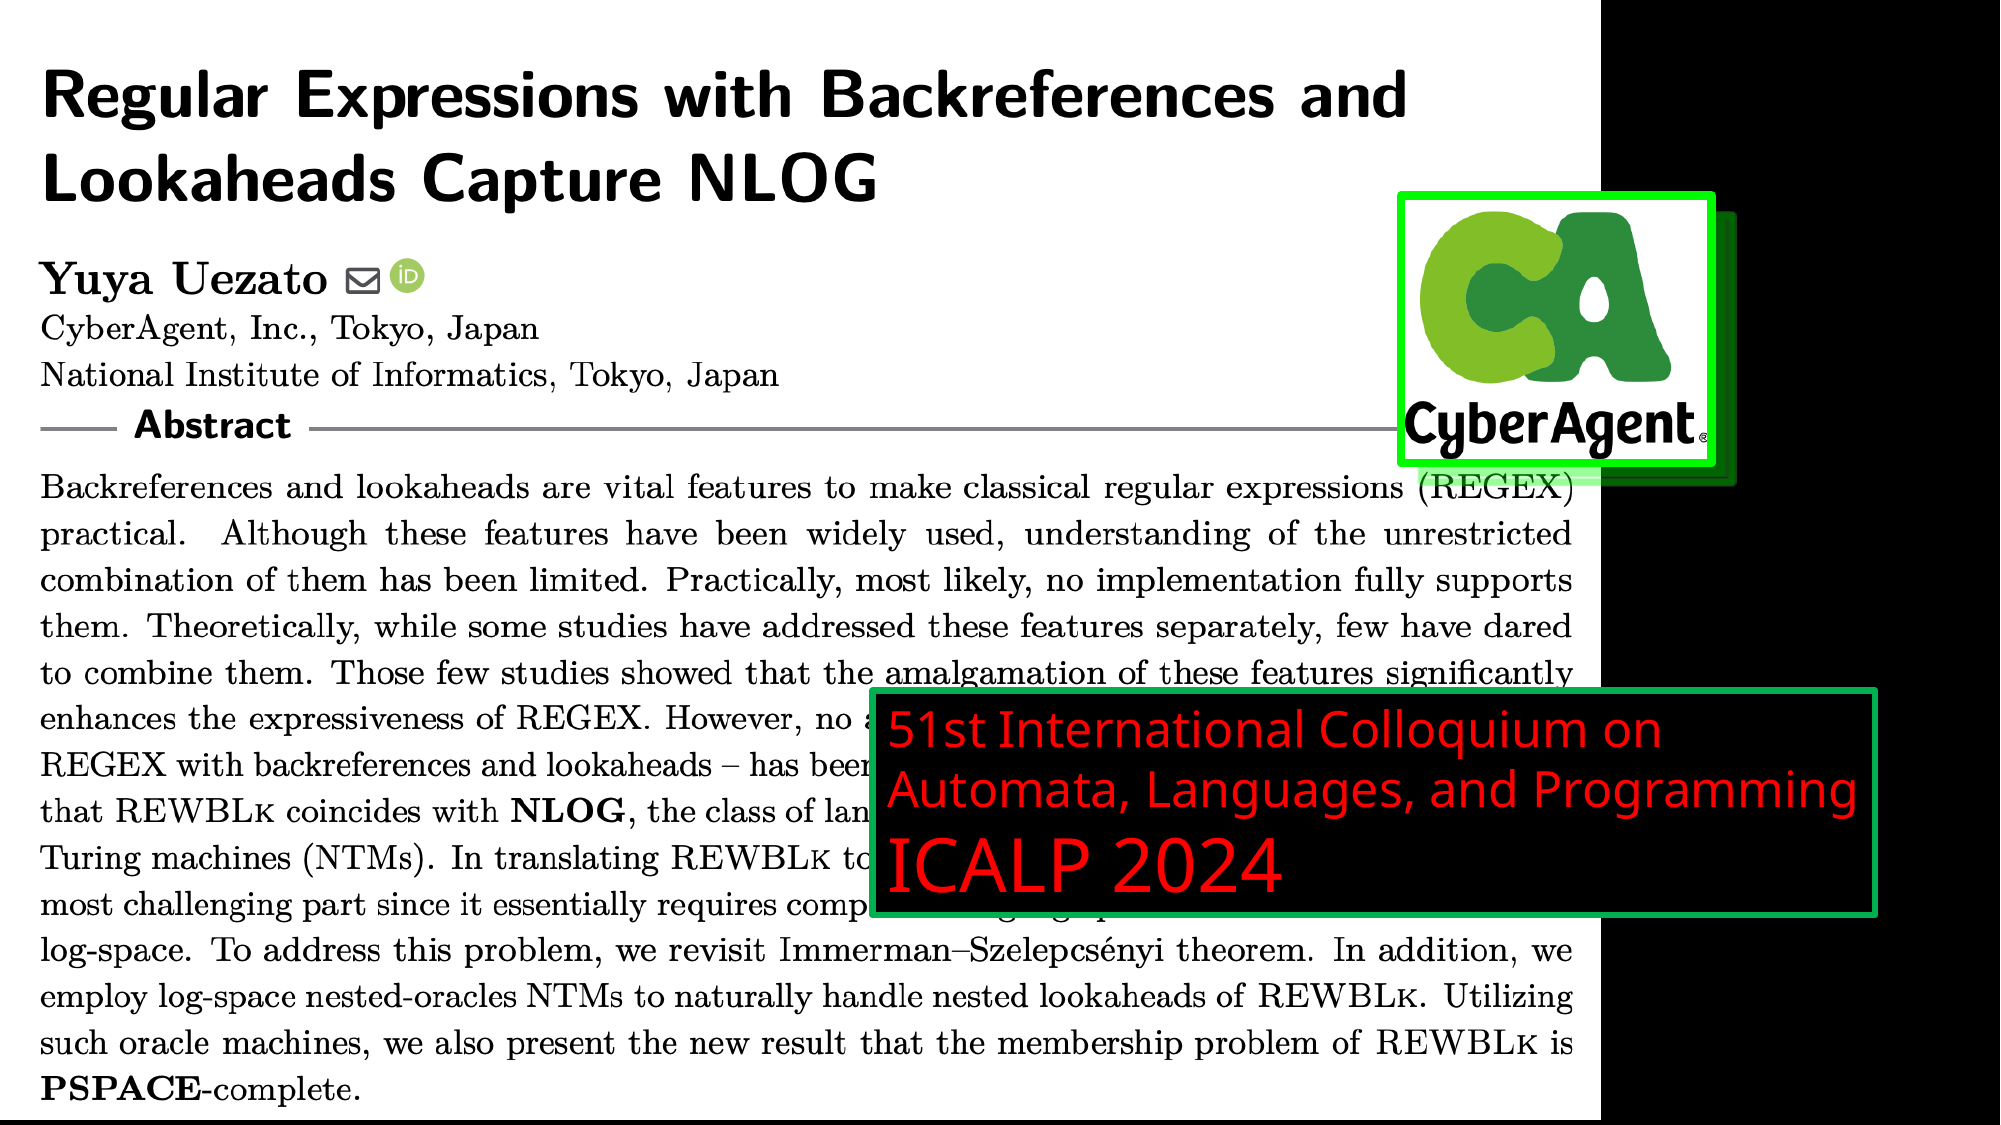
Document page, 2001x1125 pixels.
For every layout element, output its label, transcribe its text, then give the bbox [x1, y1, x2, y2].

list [0, 0, 1602, 1120]
text_box 51st International Colloquium on Automata, Languages, and Programming ICALP 2024 [1602, 690, 1875, 916]
picture [1404, 199, 1708, 460]
